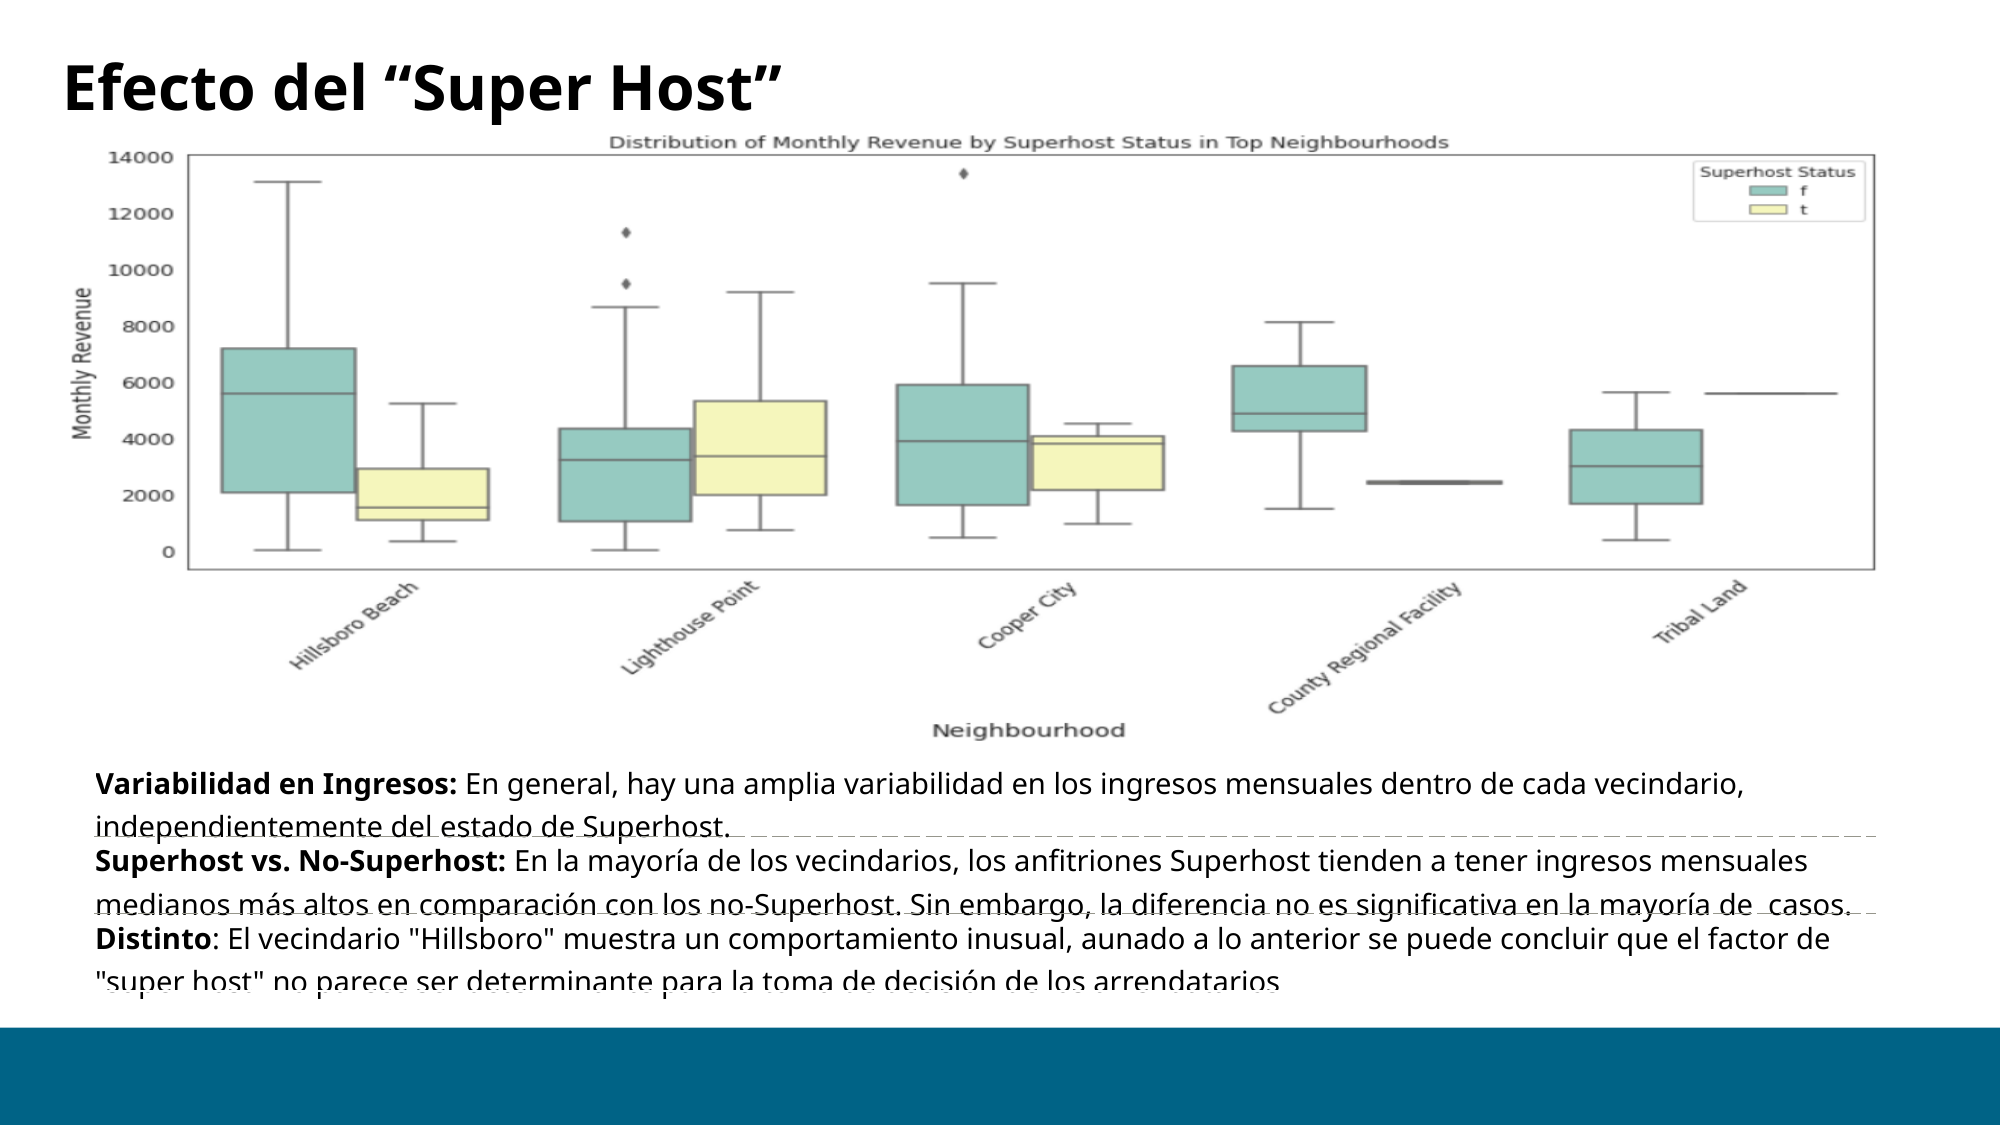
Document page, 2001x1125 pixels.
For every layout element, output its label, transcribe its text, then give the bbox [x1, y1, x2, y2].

picture [66, 131, 1883, 747]
table_header Variabilidad en Ingresos: En general, hay una amplia variabilidad en los ingresos mensuales dentro de cada vecindario, independientemente del estado de Superhost. [96, 760, 1875, 836]
title Efecto del “Super Host” [62, 62, 1938, 179]
table_cell Superhost vs. No-Superhost: En la mayoría de los vecindarios, los anfitriones Superhost tienden a tener ingresos mensuales medianos más altos en comparación con los no-Superhost. Sin embargo, la diferencia no es significativa en la mayoría de casos. [96, 836, 1875, 914]
text_box [0, 1027, 2000, 1125]
table_cell Distinto: El vecindario "Hillsboro" muestra un comportamiento inusual, aunado a lo anterior se puede concluir que el factor de "super host" no parece ser determinante para la toma de decisión de los arrendatarios [96, 914, 1875, 990]
